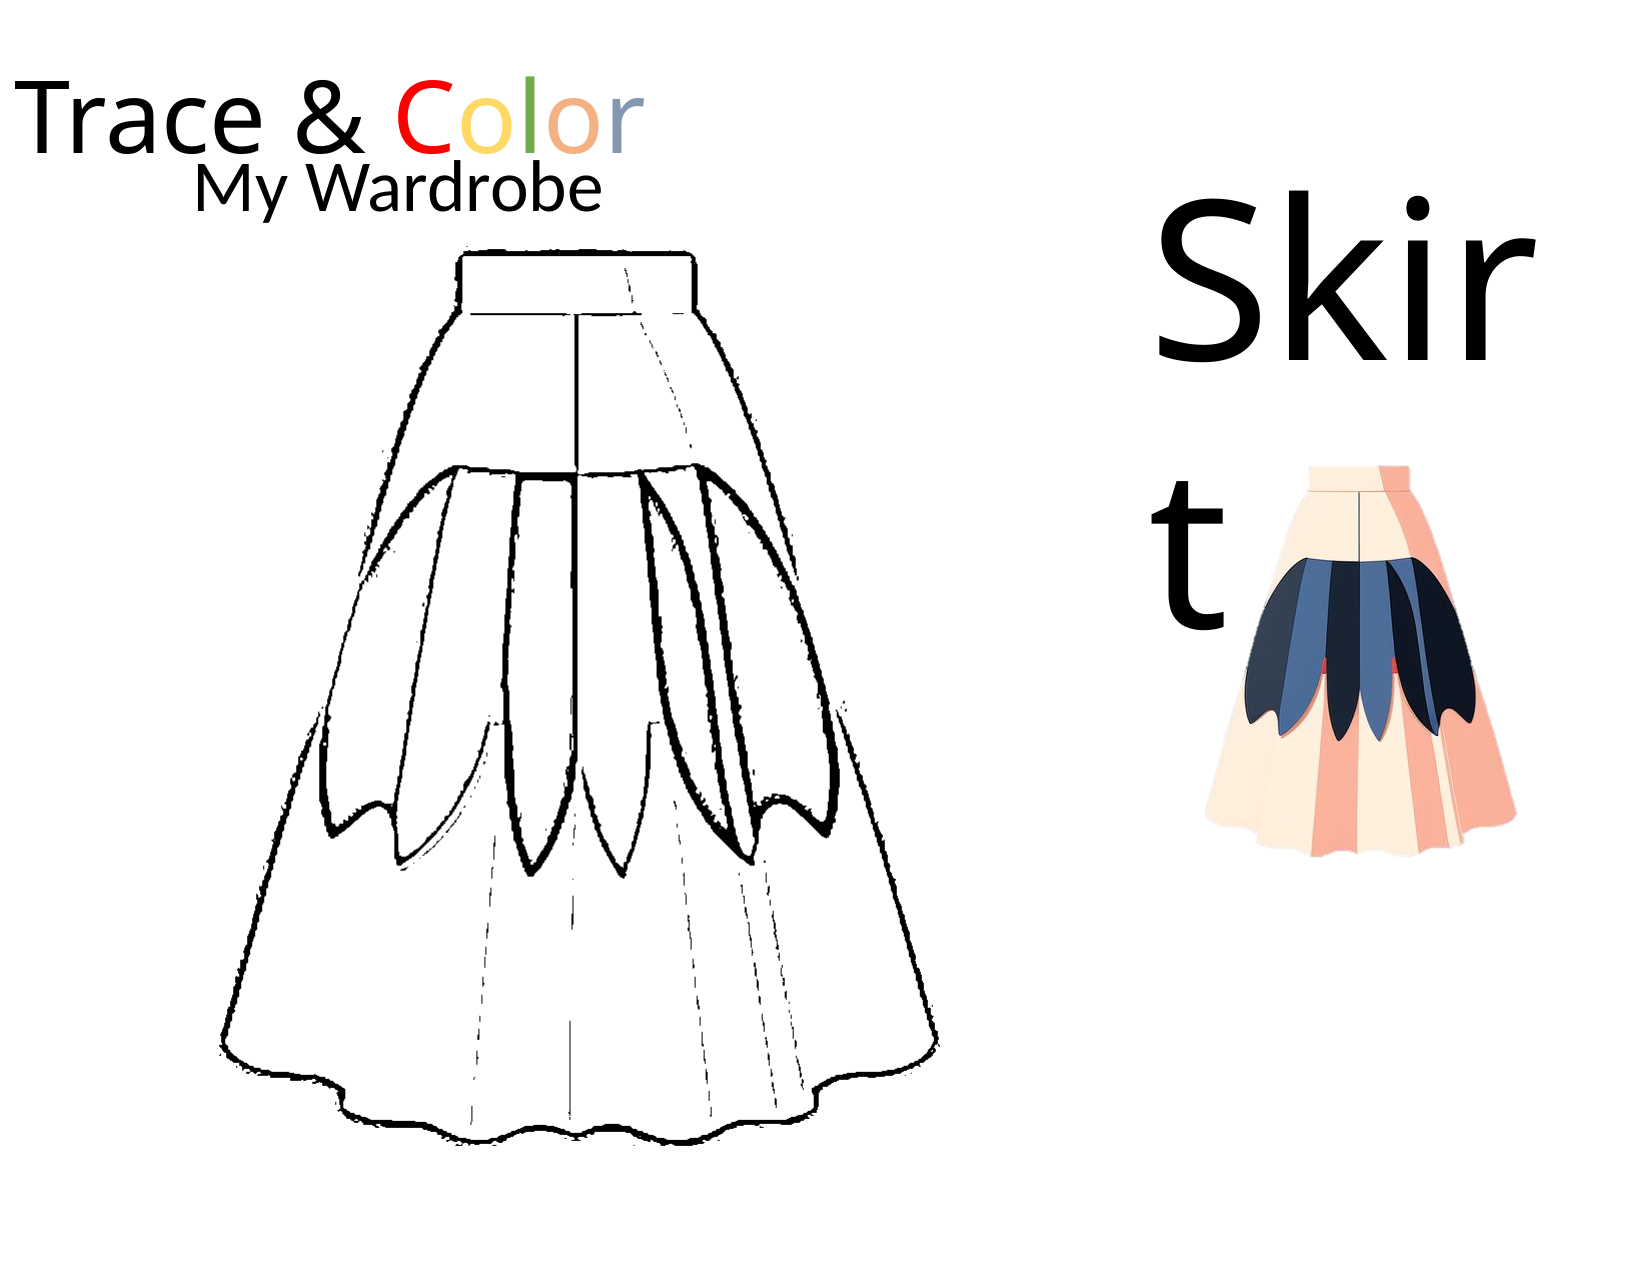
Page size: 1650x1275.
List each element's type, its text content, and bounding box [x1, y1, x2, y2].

text_box Skirt [1157, 130, 1616, 405]
picture [0, 119, 1616, 1275]
text_box Trace & Color [0, 45, 827, 119]
